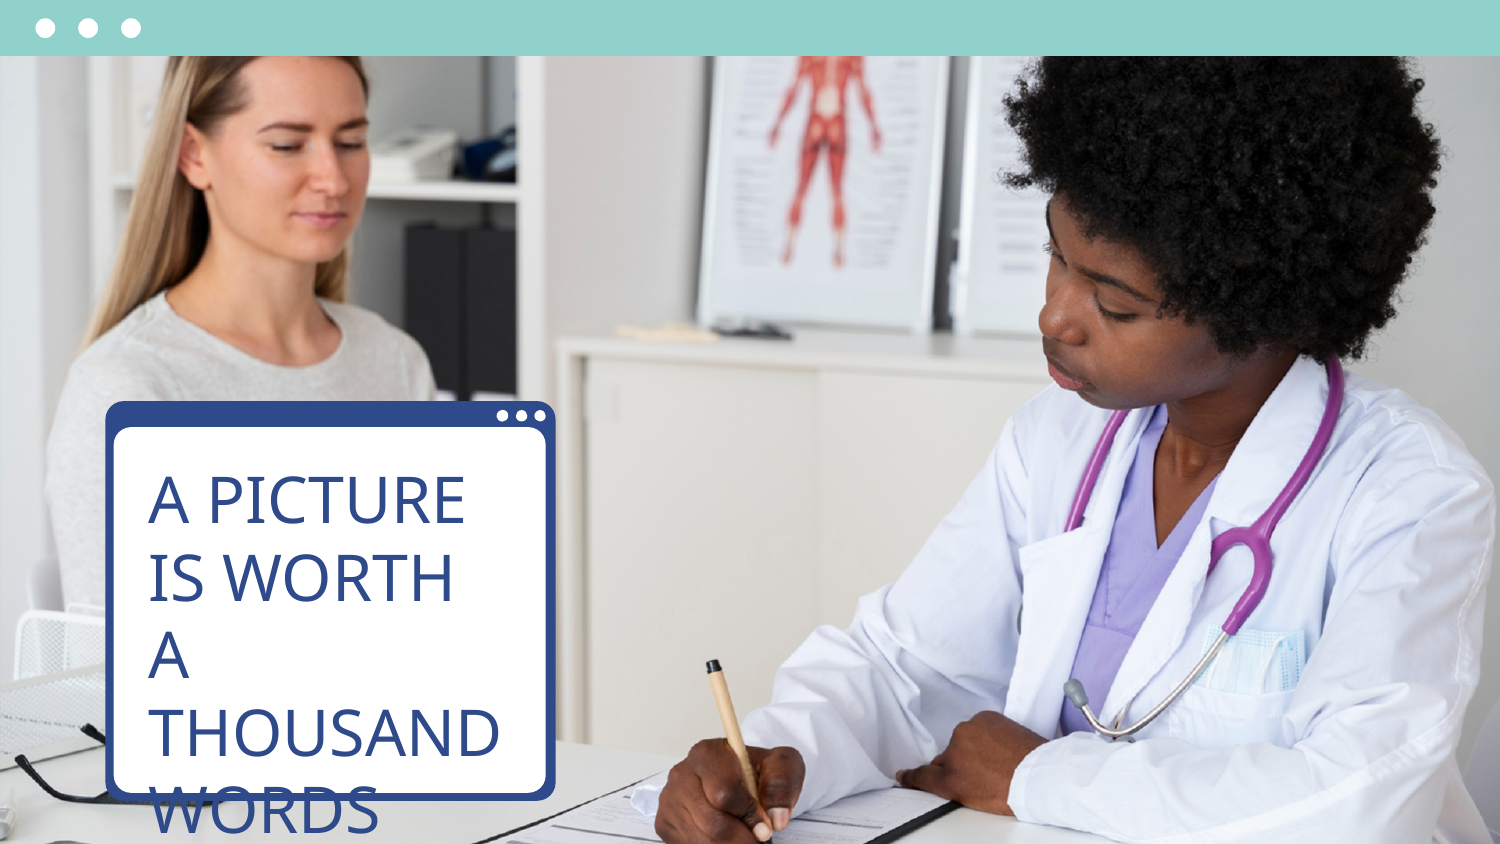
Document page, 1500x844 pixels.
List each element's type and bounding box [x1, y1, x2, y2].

text_box [0, 0, 1500, 57]
picture [0, 57, 1500, 844]
text_box [35, 17, 142, 39]
text_box [105, 400, 556, 802]
